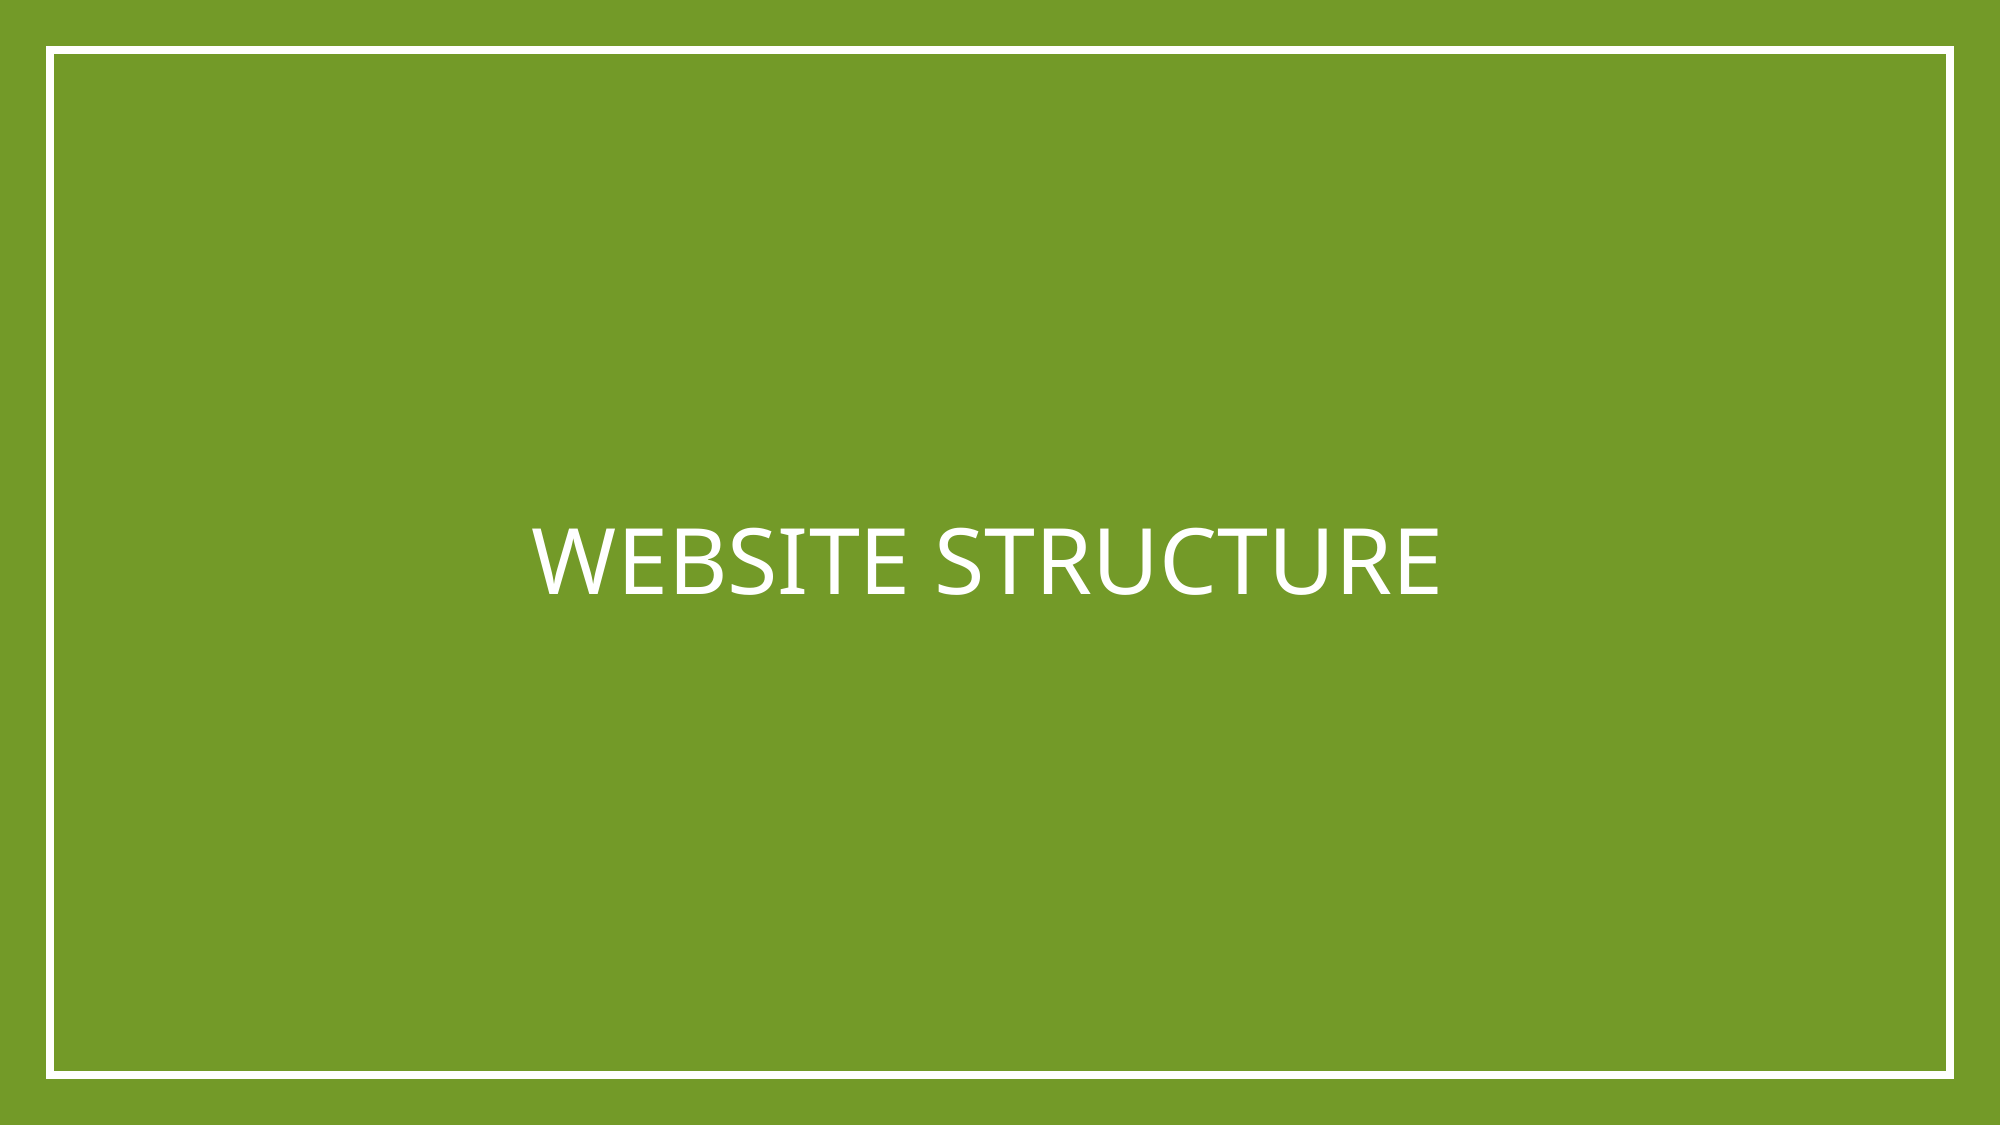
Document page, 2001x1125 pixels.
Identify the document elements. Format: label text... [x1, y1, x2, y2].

title Website Structure [137, 253, 1863, 622]
